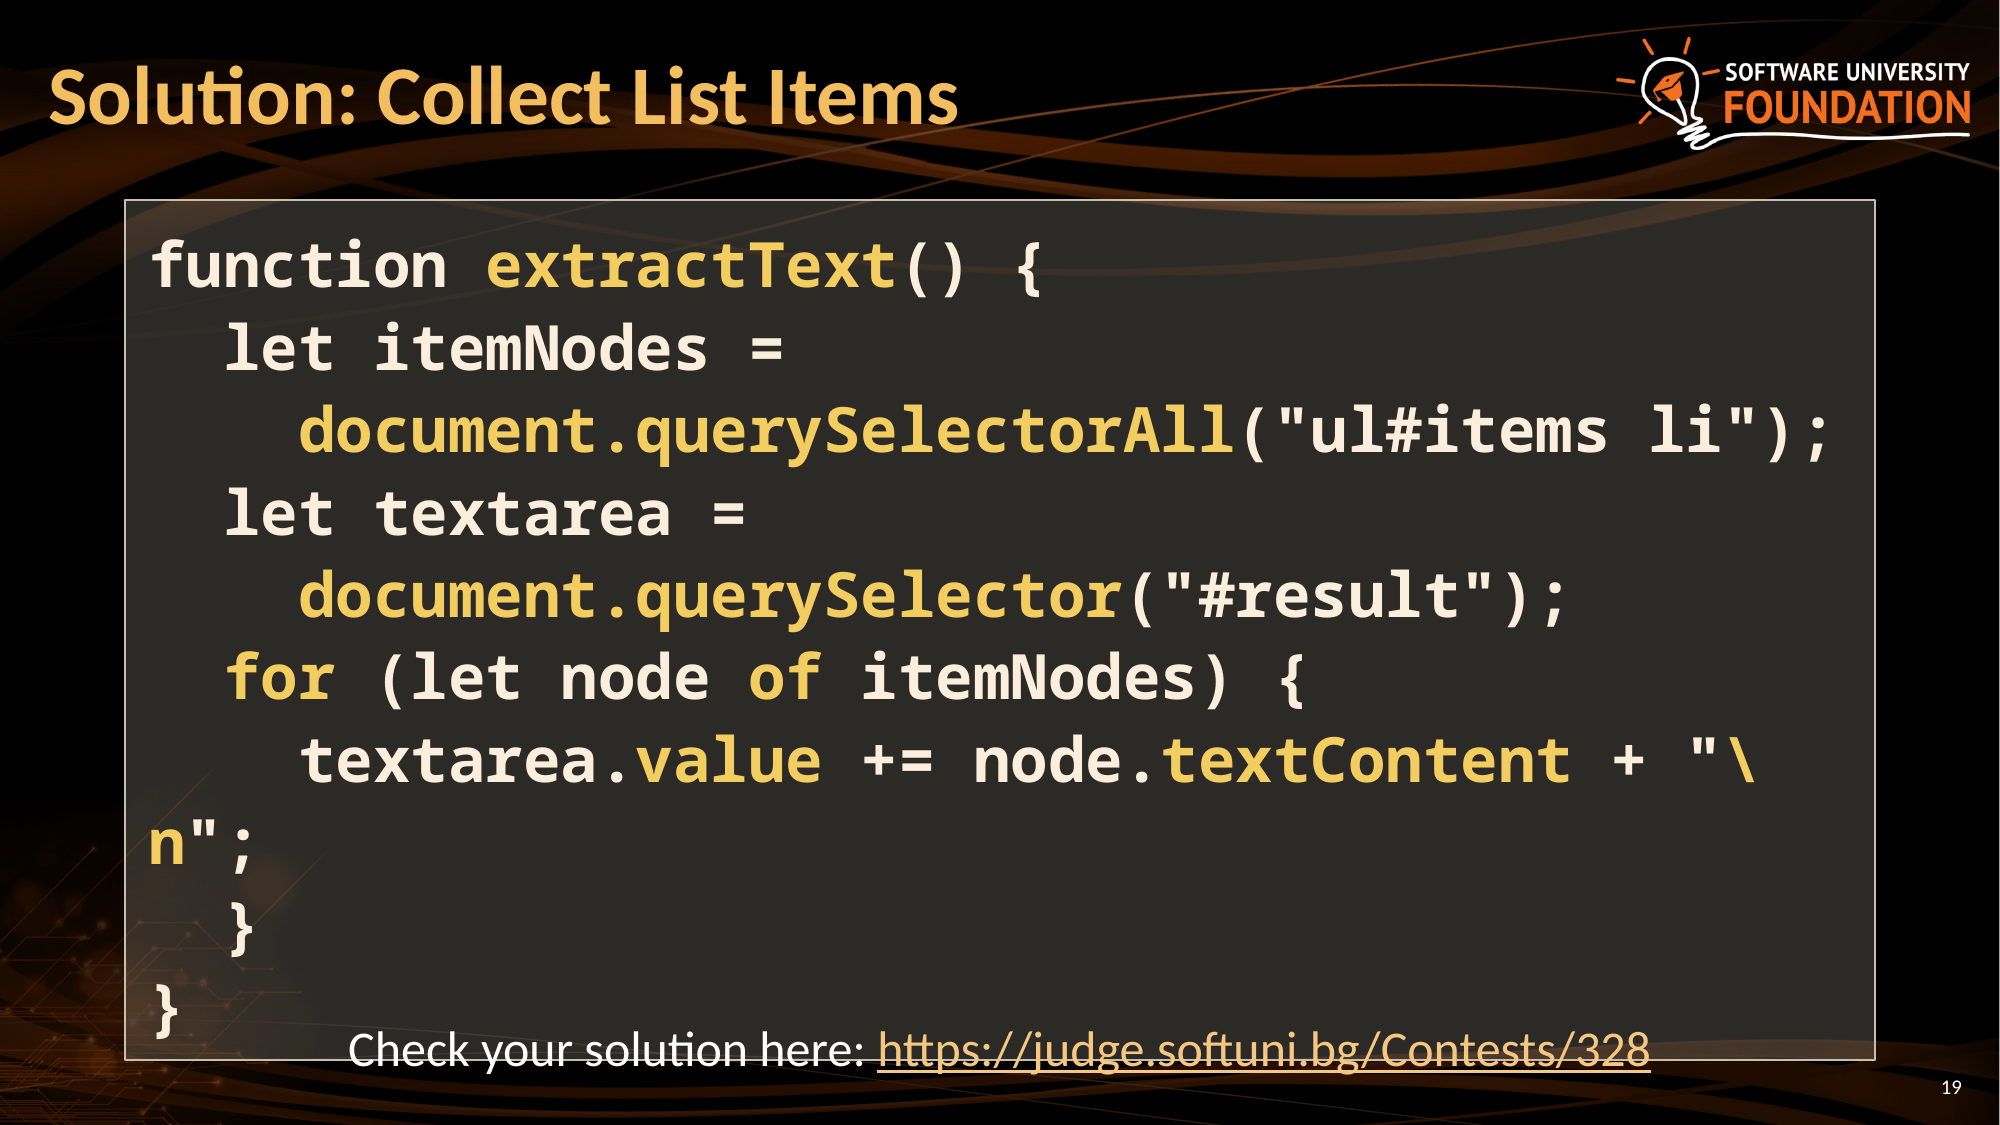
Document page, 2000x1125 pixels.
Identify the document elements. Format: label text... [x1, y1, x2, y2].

text_box function extractText() { let itemNodes = document.querySelectorAll("ul#items li"); let textarea = document.querySelector("#result"); for (let node of itemNodes) { textarea.value += node.textContent + "\n"; } } [124, 200, 1875, 1060]
slide_number 19 [1897, 1070, 1968, 1103]
title Solution: Collect List Items [30, 6, 1602, 189]
text_box Check your solution here: https://judge.softuni.bg/Contests/328 [133, 1009, 1866, 1085]
picture [0, 0, 2000, 1125]
